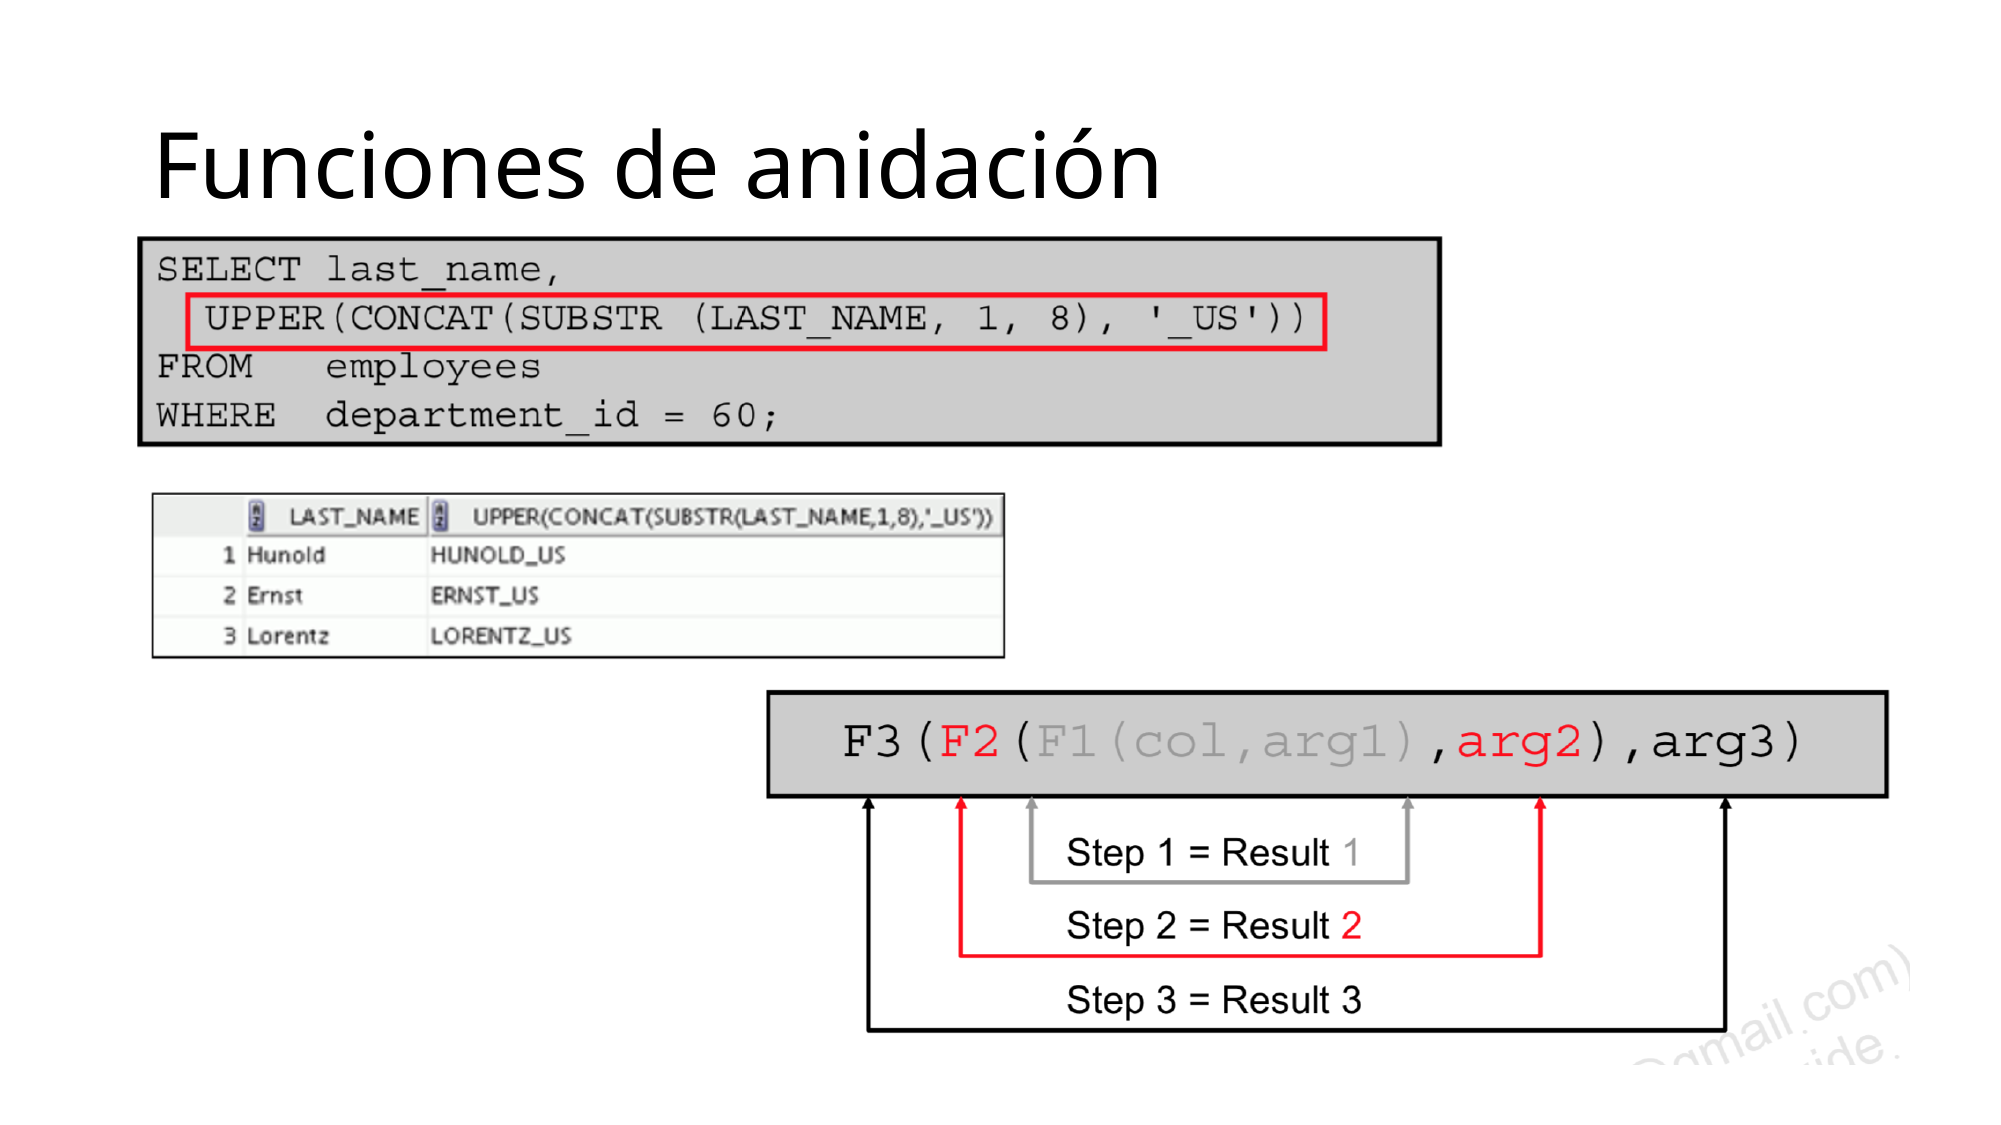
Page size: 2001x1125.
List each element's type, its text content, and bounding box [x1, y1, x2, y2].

picture [123, 218, 1910, 1066]
title Funciones de anidación [137, 59, 1863, 278]
